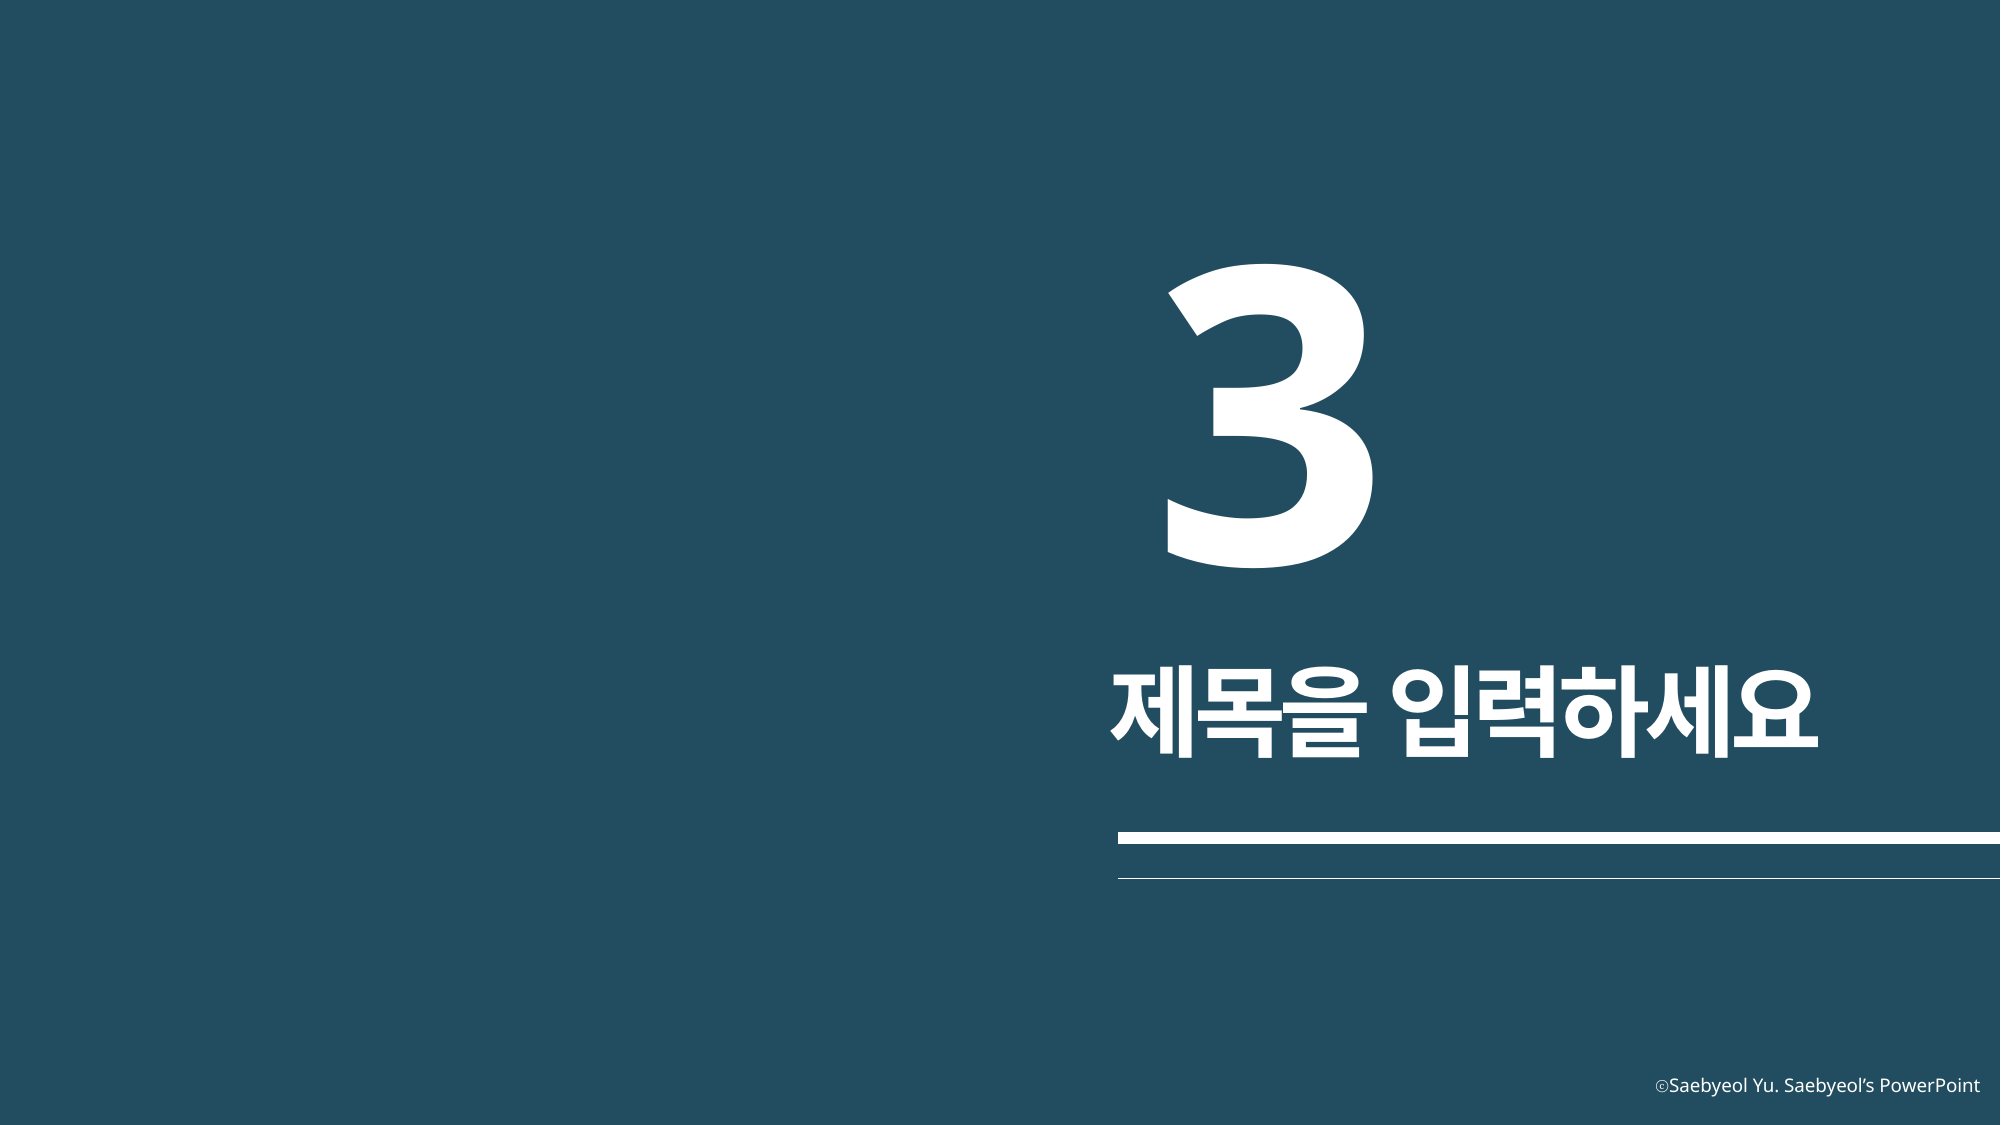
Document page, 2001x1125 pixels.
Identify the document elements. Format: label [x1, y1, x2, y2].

text_box [1118, 143, 2000, 879]
